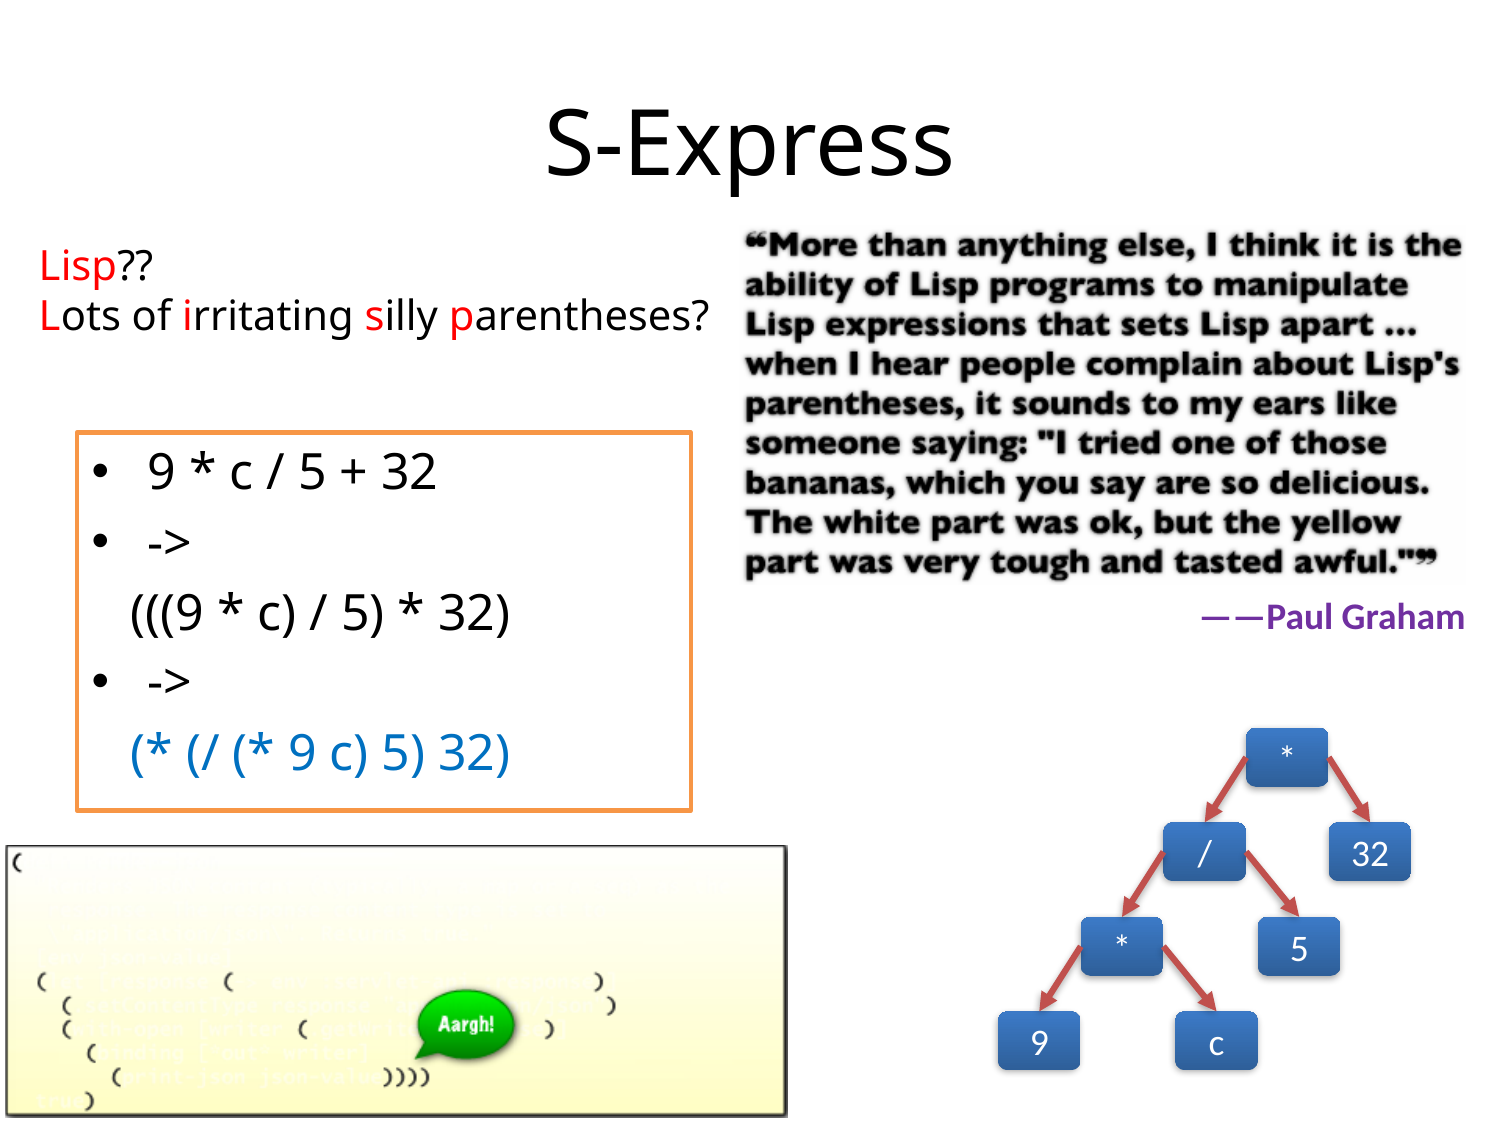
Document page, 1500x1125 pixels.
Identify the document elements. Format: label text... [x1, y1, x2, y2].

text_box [997, 727, 1412, 1071]
text_box Lisp?? Lots of irritating silly parentheses? [24, 231, 725, 347]
list 9 * c / 5 + 32 -> (((9 * c) / 5) * 32) -> (* (/ (* 9 c) 5) 32) [75, 430, 693, 813]
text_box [739, 224, 1483, 646]
picture [5, 845, 788, 1119]
title S-Express [75, 45, 1425, 233]
